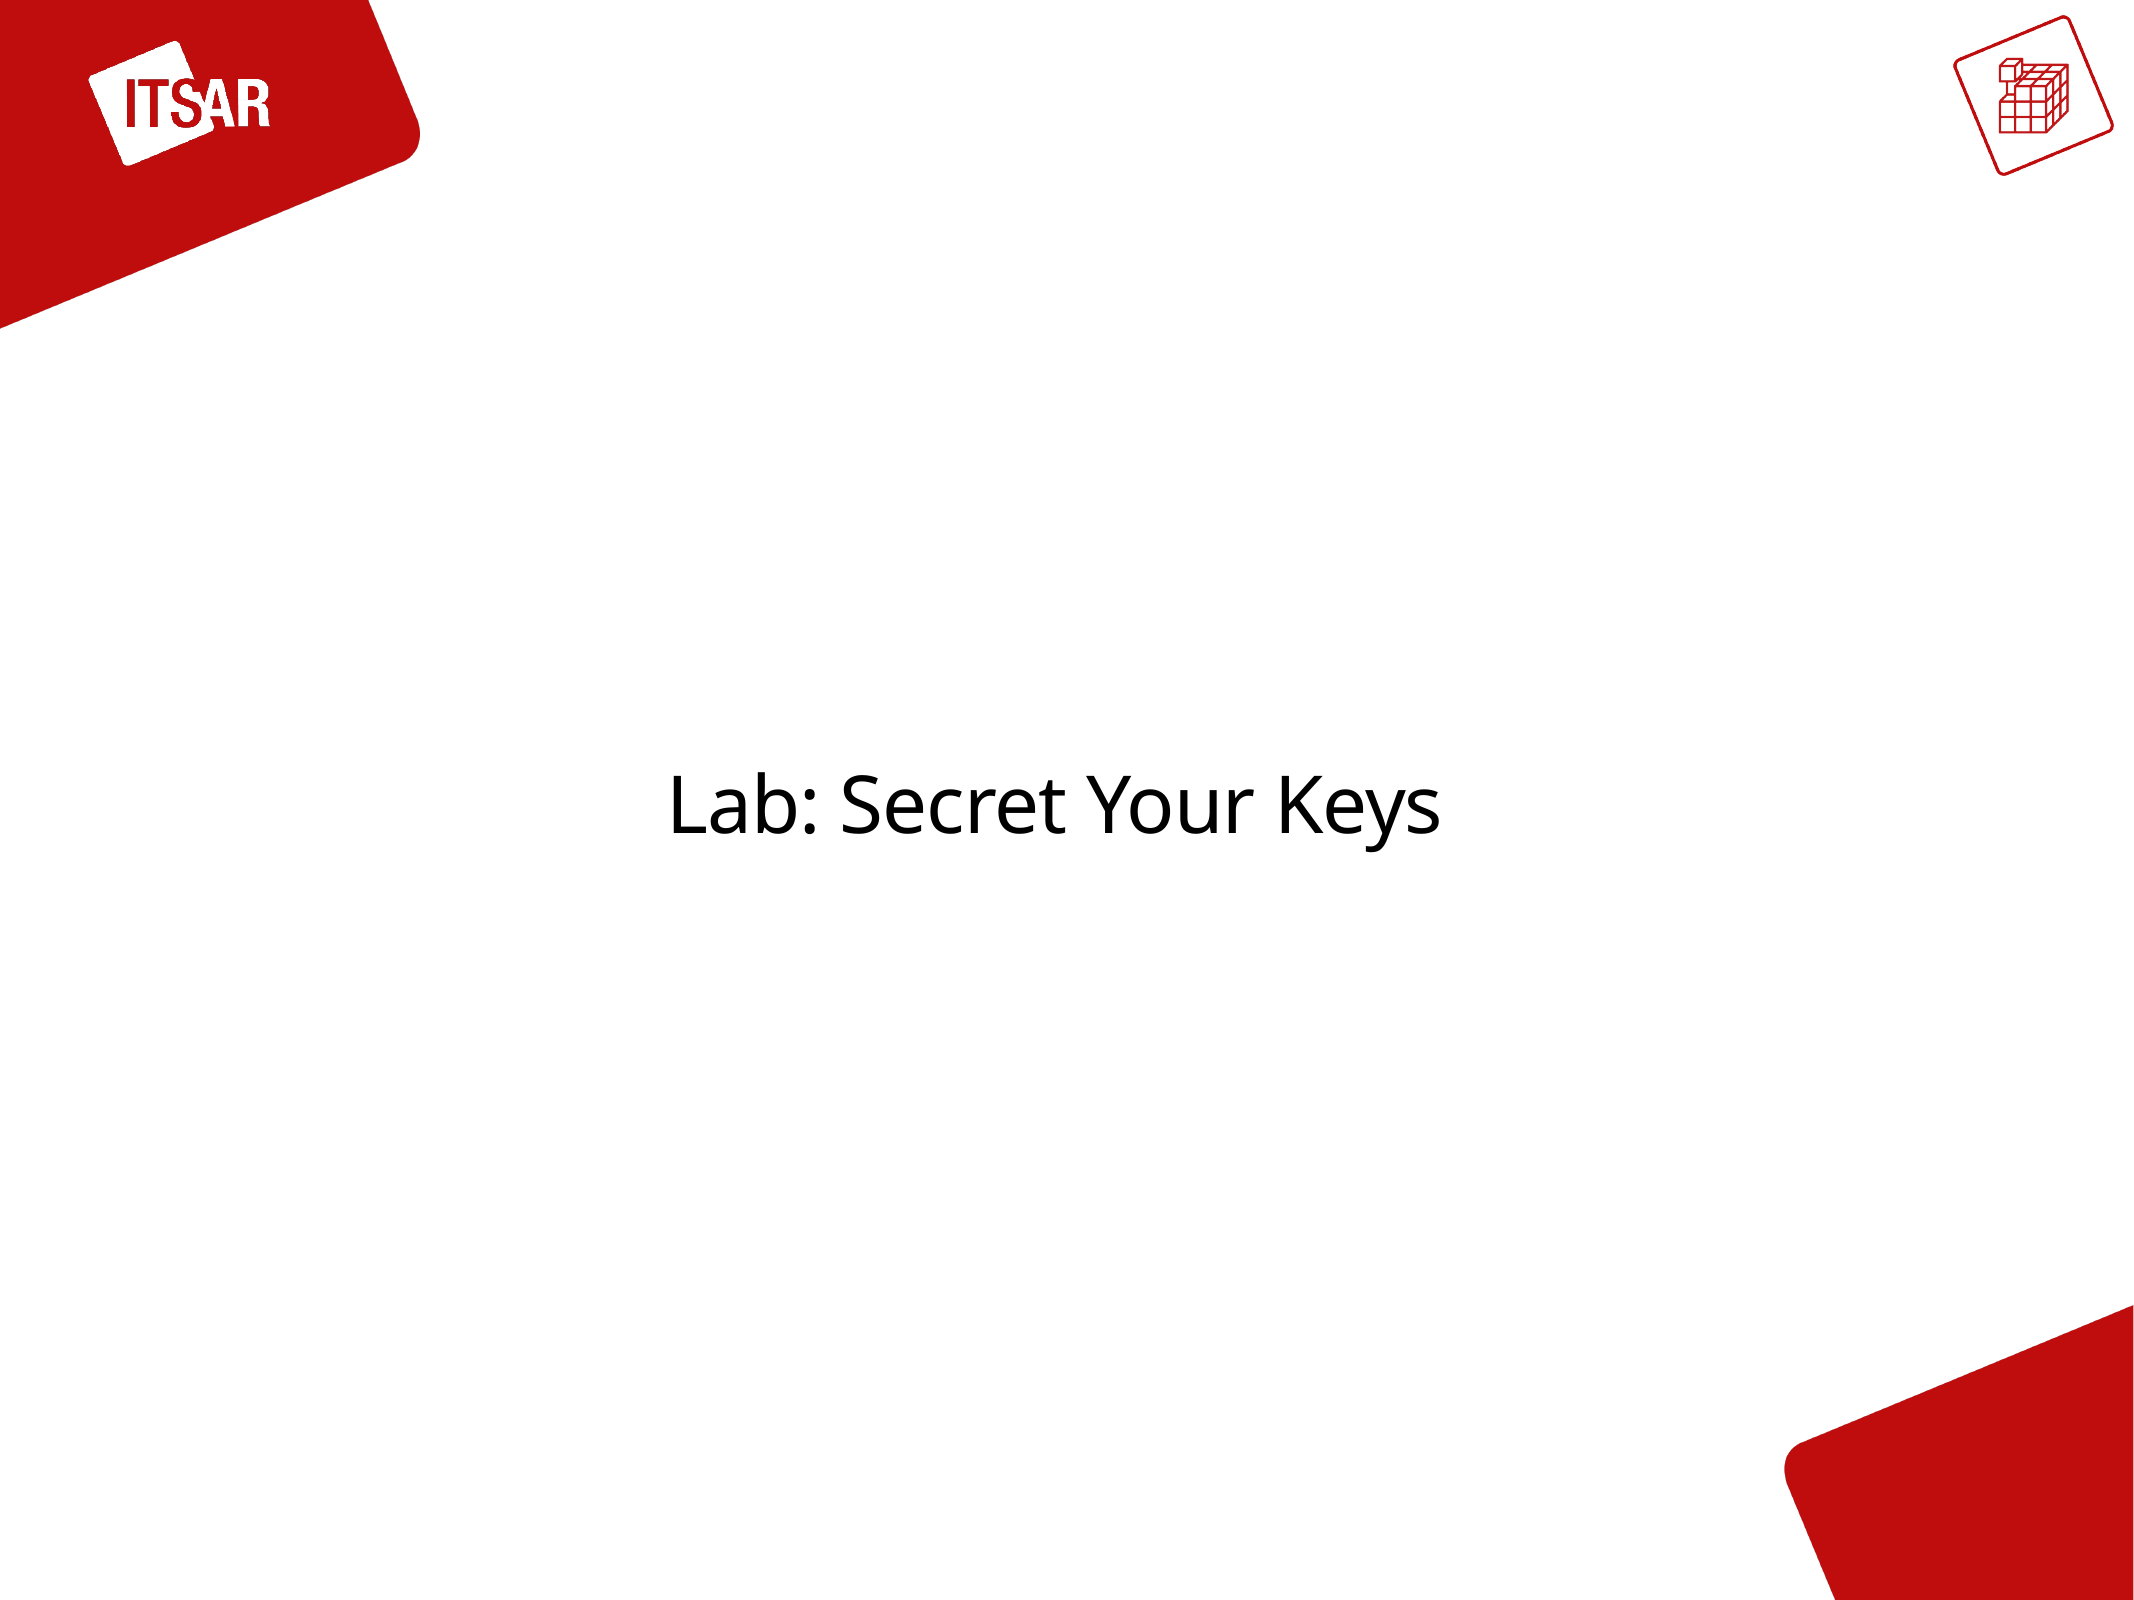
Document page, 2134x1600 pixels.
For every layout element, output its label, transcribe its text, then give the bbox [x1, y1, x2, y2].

title Lab: Secret Your Keys [663, 665, 1470, 935]
picture [1953, 15, 2114, 176]
picture [0, 0, 427, 370]
picture [1777, 1230, 2134, 1600]
